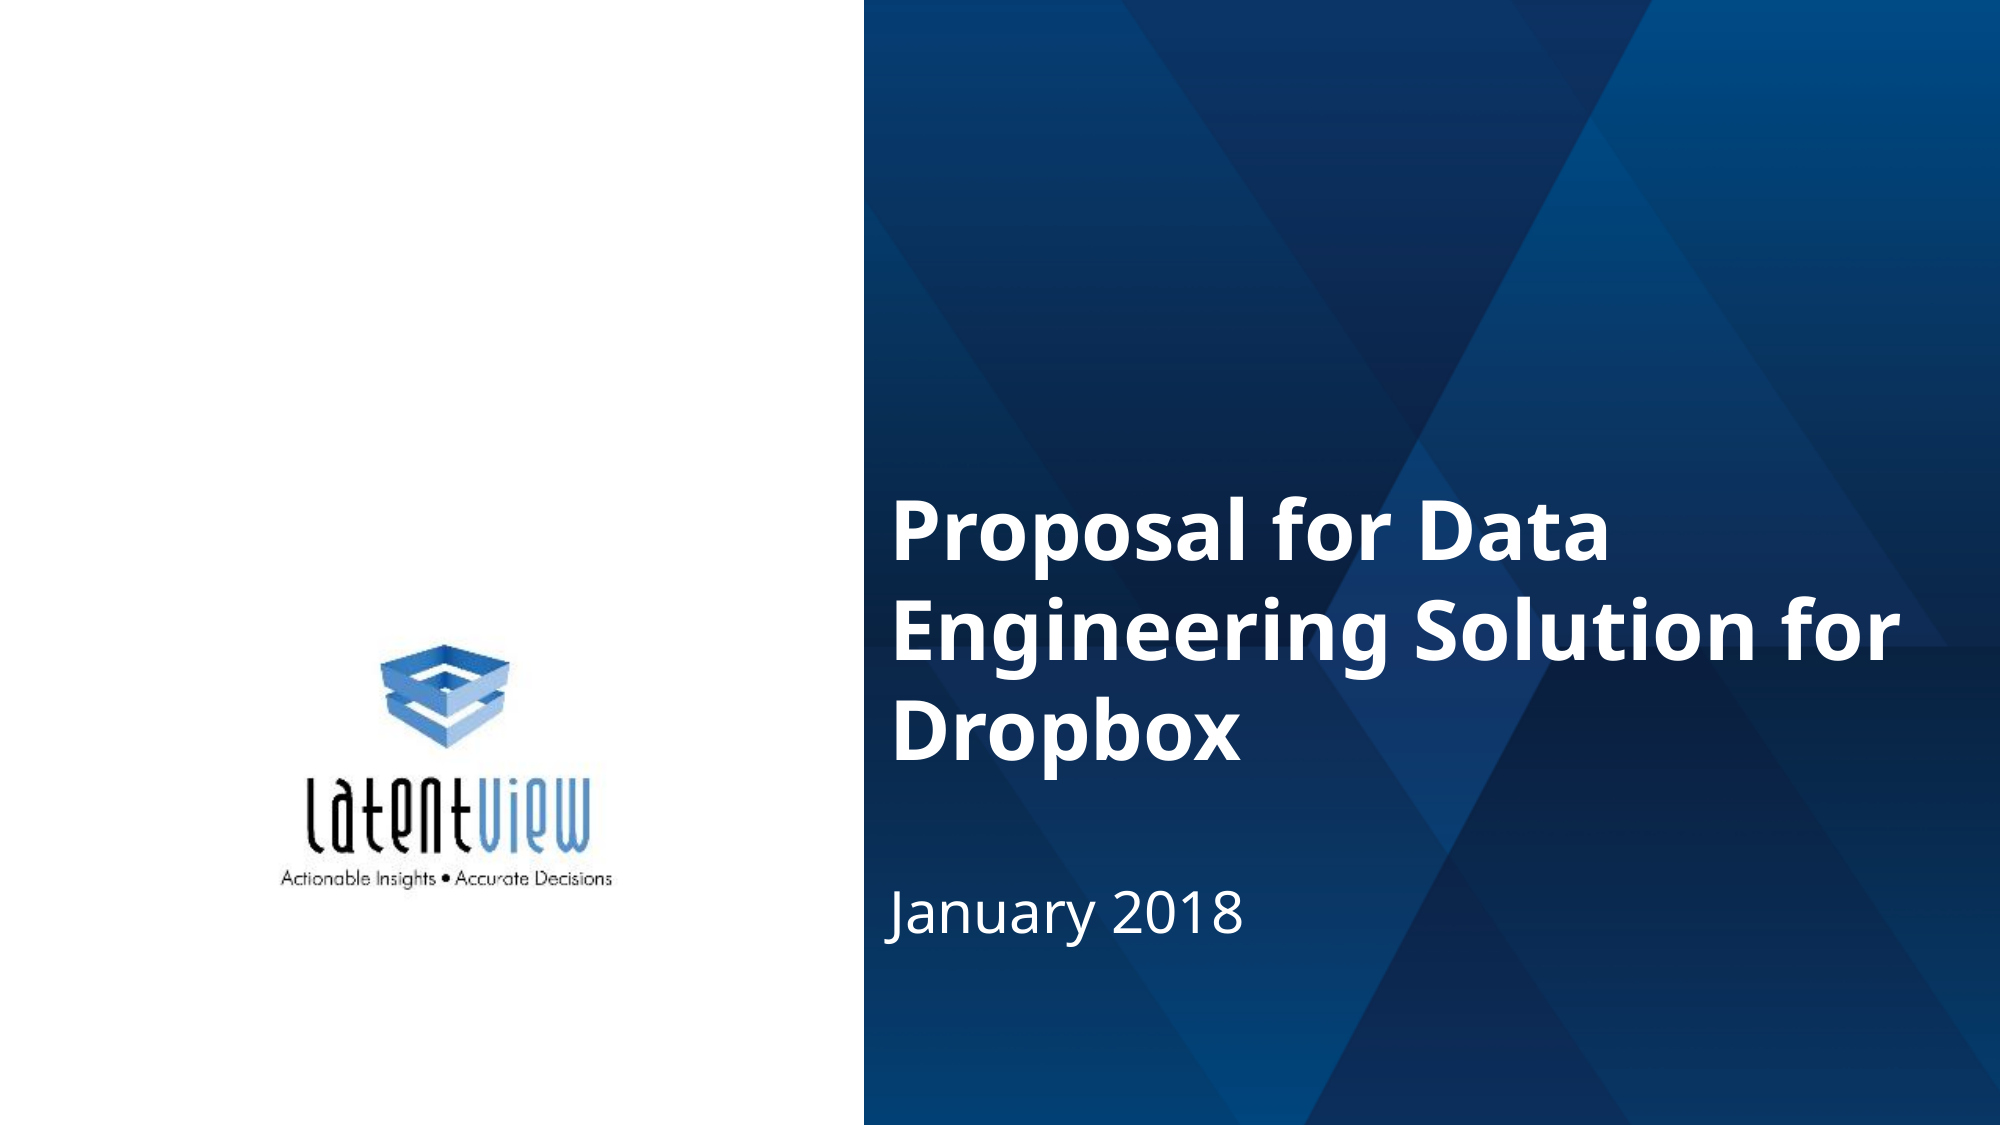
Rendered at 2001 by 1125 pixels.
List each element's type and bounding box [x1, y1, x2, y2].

picture [864, 0, 2000, 1125]
picture [229, 612, 668, 923]
